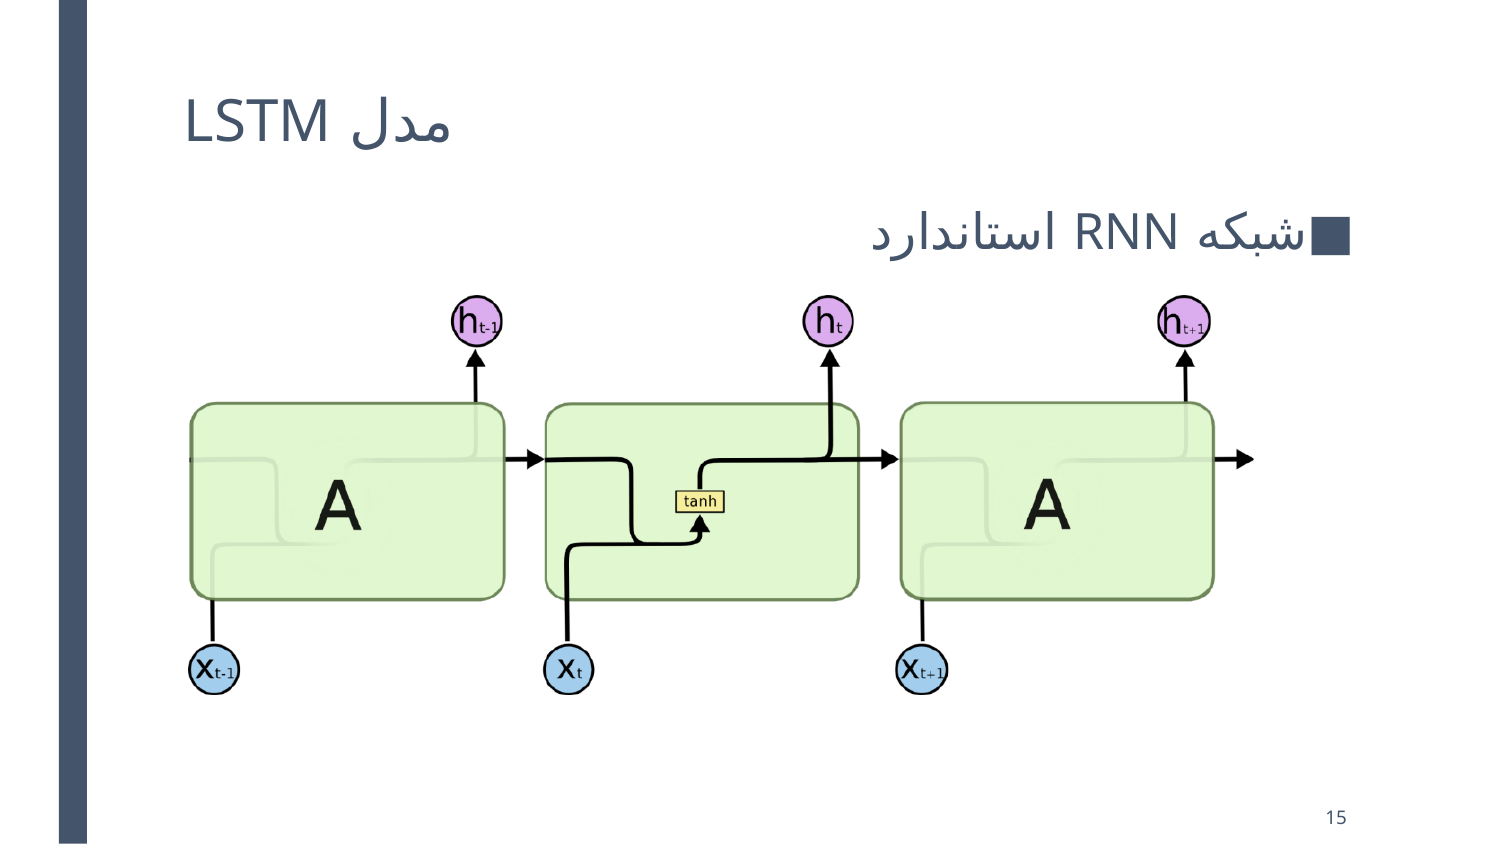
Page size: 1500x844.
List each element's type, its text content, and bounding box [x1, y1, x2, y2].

title مدل LSTM [168, 84, 1351, 185]
slide_number 15 [1165, 793, 1362, 844]
picture [188, 295, 1254, 695]
list شبکه RNN استاندارد [188, 196, 1370, 638]
